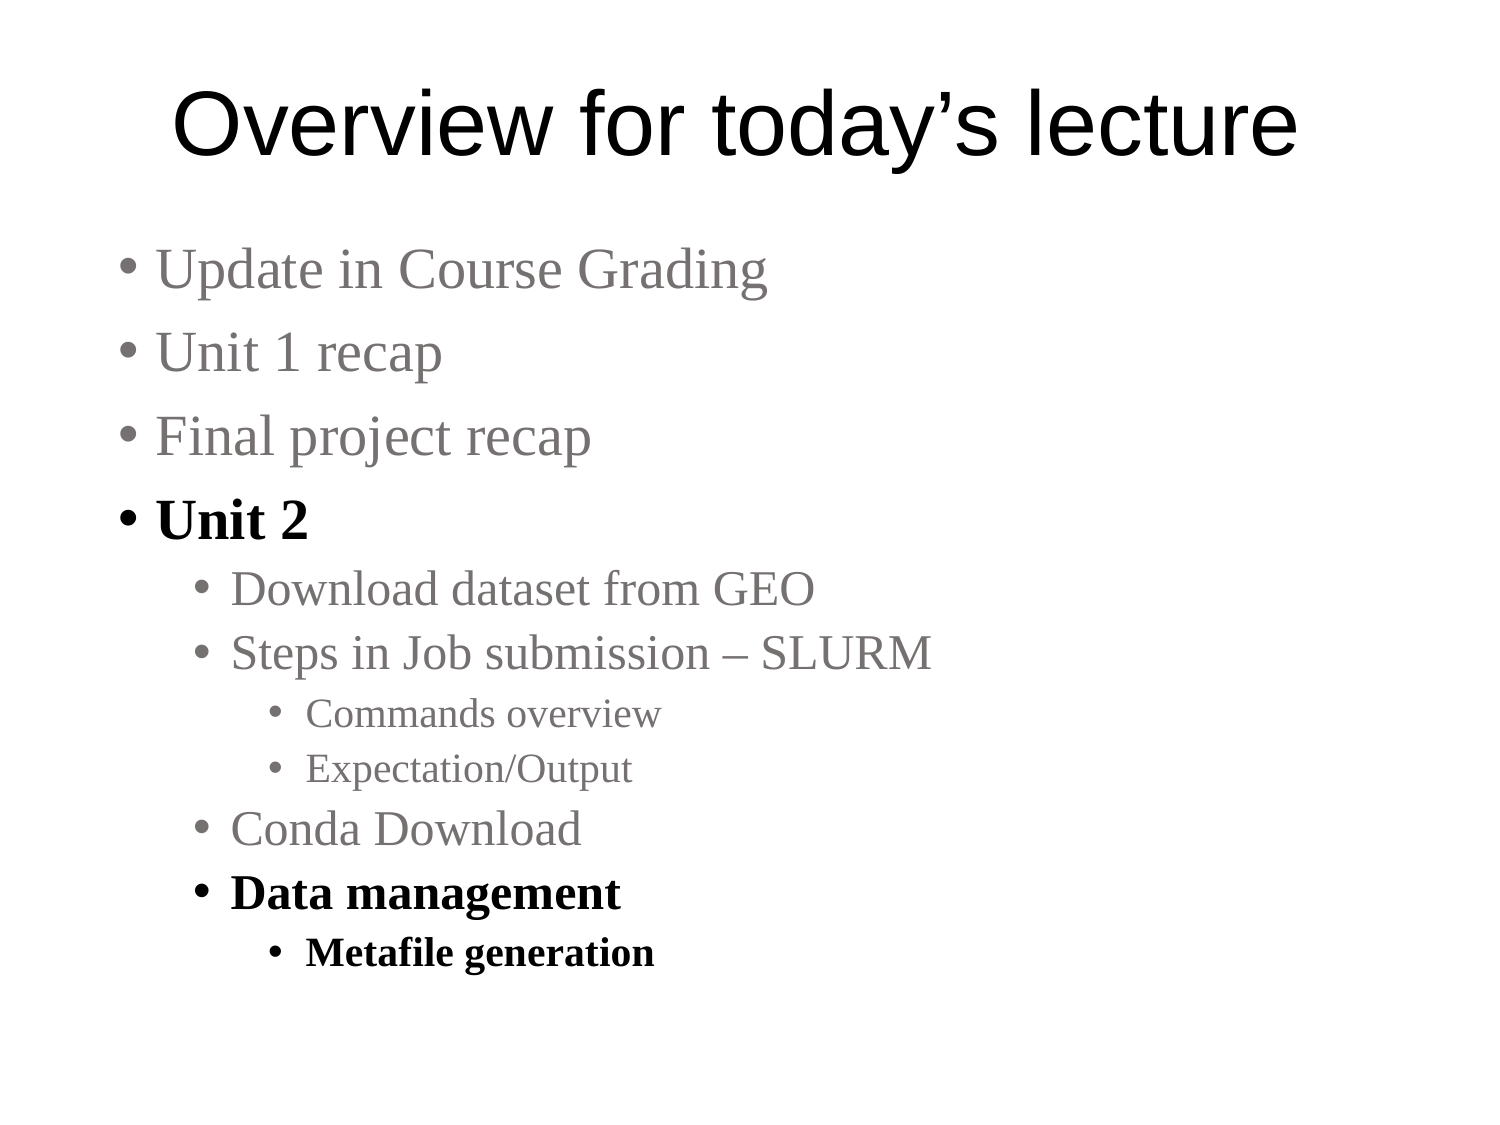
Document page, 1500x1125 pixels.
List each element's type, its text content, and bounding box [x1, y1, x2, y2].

list Update in Course Grading Unit 1 recap Final project recap Unit 2 Download dataset from GEO Steps in Job submission – SLURM Commands overview Expectation/Output Conda Download Data management Metafile generation [103, 230, 1397, 1014]
title Overview for today’s lecture [103, 59, 1397, 192]
